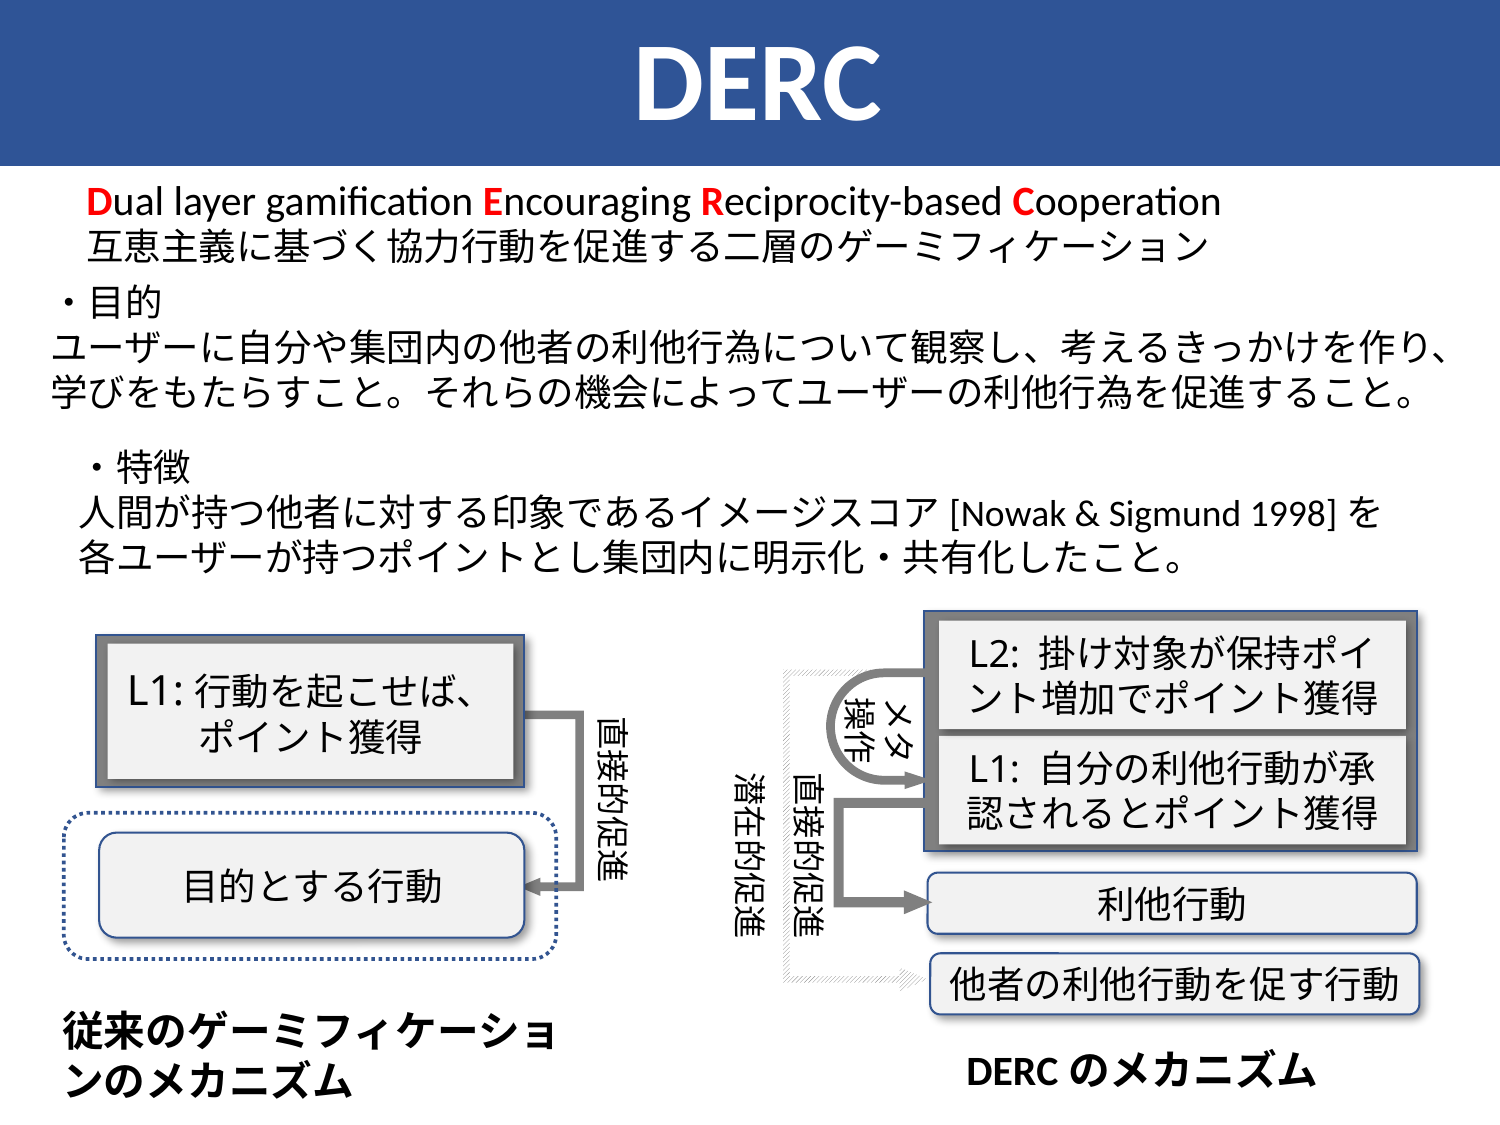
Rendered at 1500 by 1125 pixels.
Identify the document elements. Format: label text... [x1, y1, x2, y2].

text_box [722, 611, 1420, 1015]
text_box DERCのメカニズム [951, 1036, 1336, 1101]
text_box DERC [0, 0, 1500, 166]
text_box 従来のゲーミフィケーションのメカニズム [47, 997, 581, 1113]
text_box ・特徴 人間が持つ他者に対する印象であるイメージスコア[Nowak & Sigmund 1998]を 各ユーザーが持つポイントとし集団内に明示化・共有化したこと。 [63, 436, 1444, 587]
text_box ・目的 ユーザーに自分や集団内の他者の利他行為について観察し、考えるきっかけを作り、 学びをもたらすこと。それらの機会によってユーザーの利他行為を促進すること。 [35, 271, 1464, 421]
text_box Dual layer gamification Encouraging Reciprocity-based Cooperation 互恵主義に基づく協力行動を促進する二層のゲーミフィケーション [71, 166, 1500, 276]
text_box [63, 635, 642, 960]
